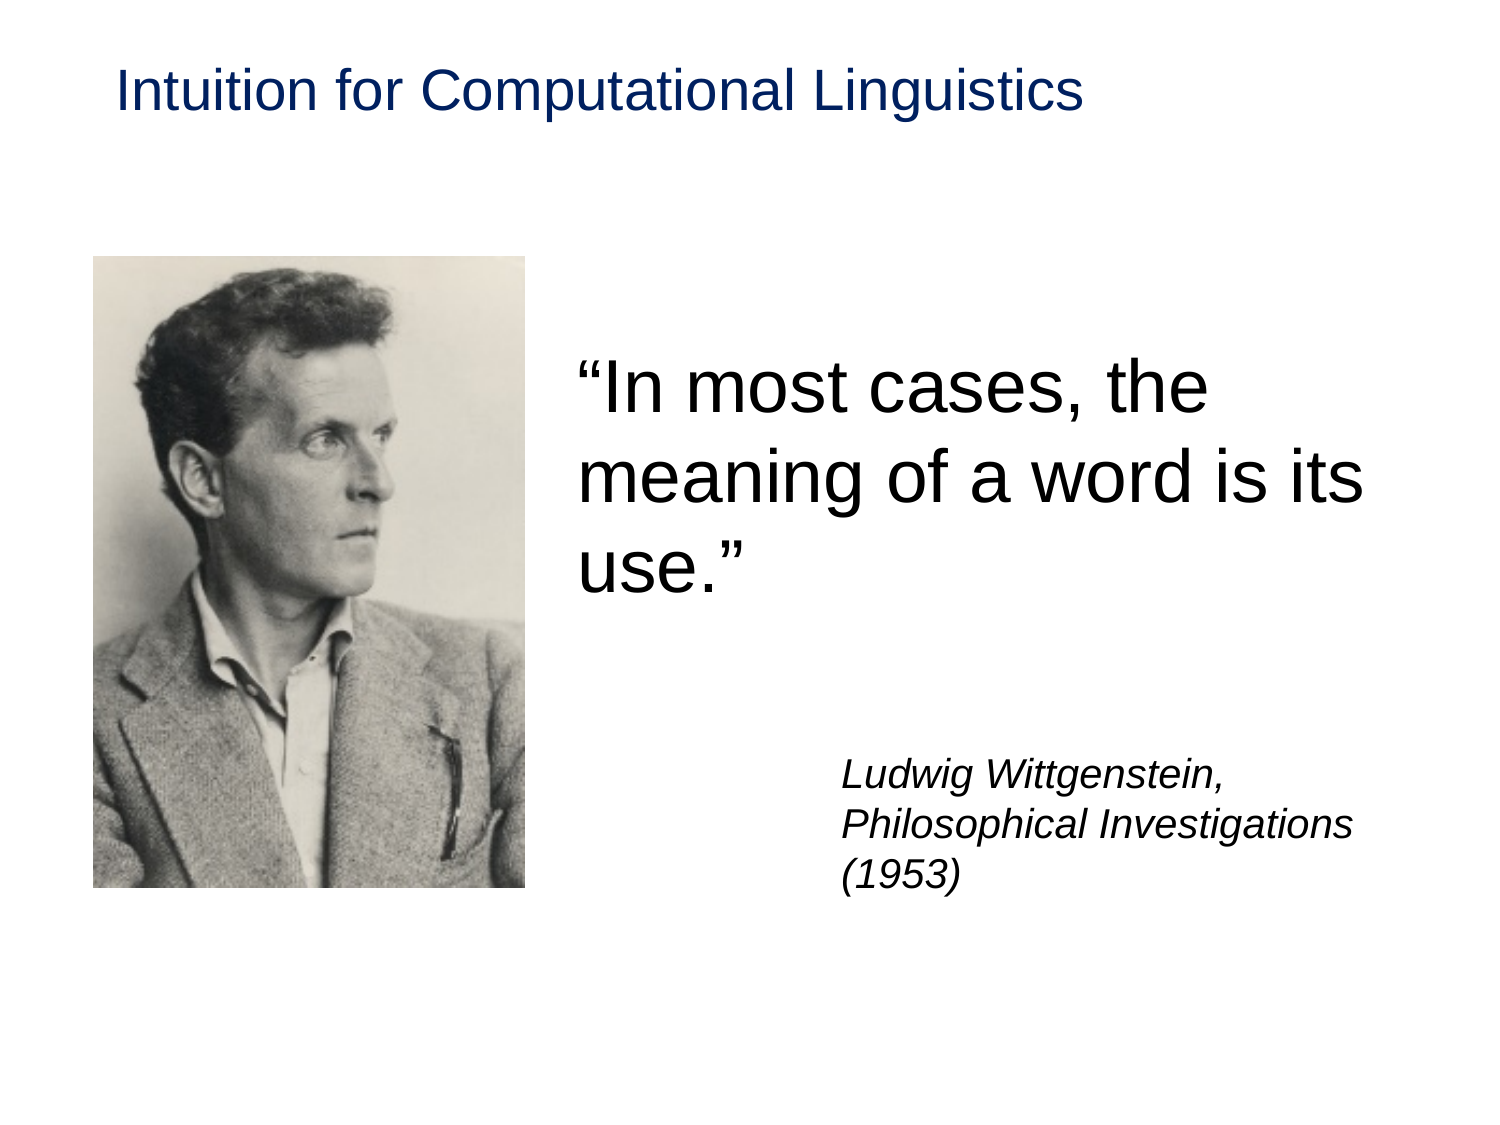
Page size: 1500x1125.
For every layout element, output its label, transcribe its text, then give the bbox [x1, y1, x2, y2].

text_box Ludwig Wittgenstein, Philosophical Investigations (1953) [826, 739, 1487, 905]
title Intuition for Computational Linguistics [100, 39, 1437, 135]
picture [93, 256, 526, 888]
list “In most cases, the meaning of a word is its use.” [562, 255, 1487, 988]
